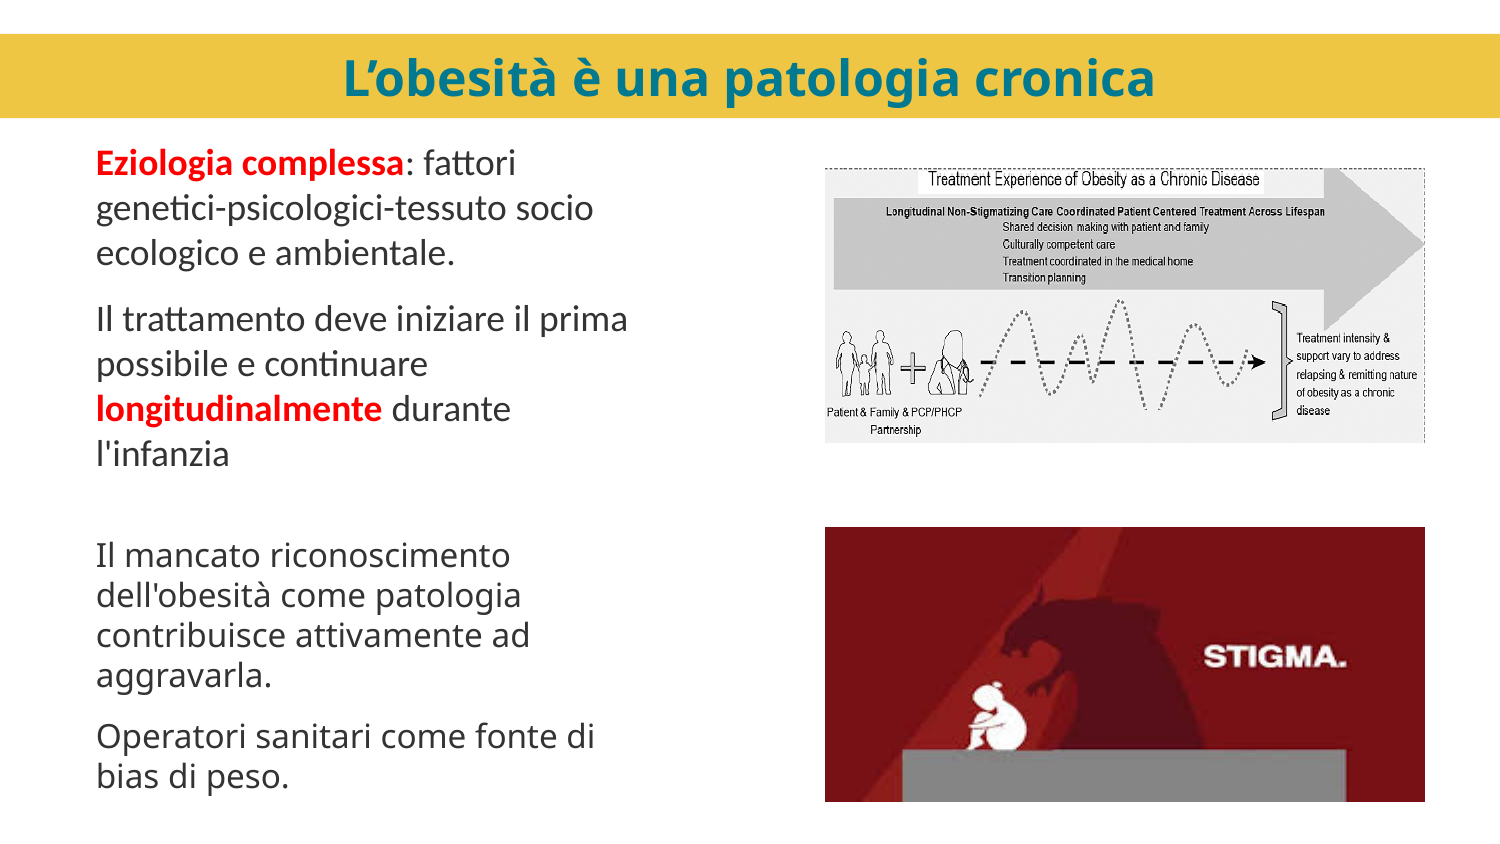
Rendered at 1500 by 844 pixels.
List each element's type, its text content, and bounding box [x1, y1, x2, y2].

text_box [0, 33, 1500, 119]
picture [824, 168, 1425, 443]
text_box Eziologia complessa: fattori genetici-psicologici-tessuto socio ecologico e ambientale. Il trattamento deve iniziare il prima possibile e continuare longitudinalmente durante l'infanzia [74, 168, 675, 443]
text_box L’obesità è una patologia cronica [74, 42, 1425, 110]
text_box Il mancato riconoscimento dell'obesità come patologia contribuisce attivamente ad aggravarla. Operatori sanitari come fonte di bias di peso. [74, 527, 675, 802]
picture [824, 527, 1425, 802]
